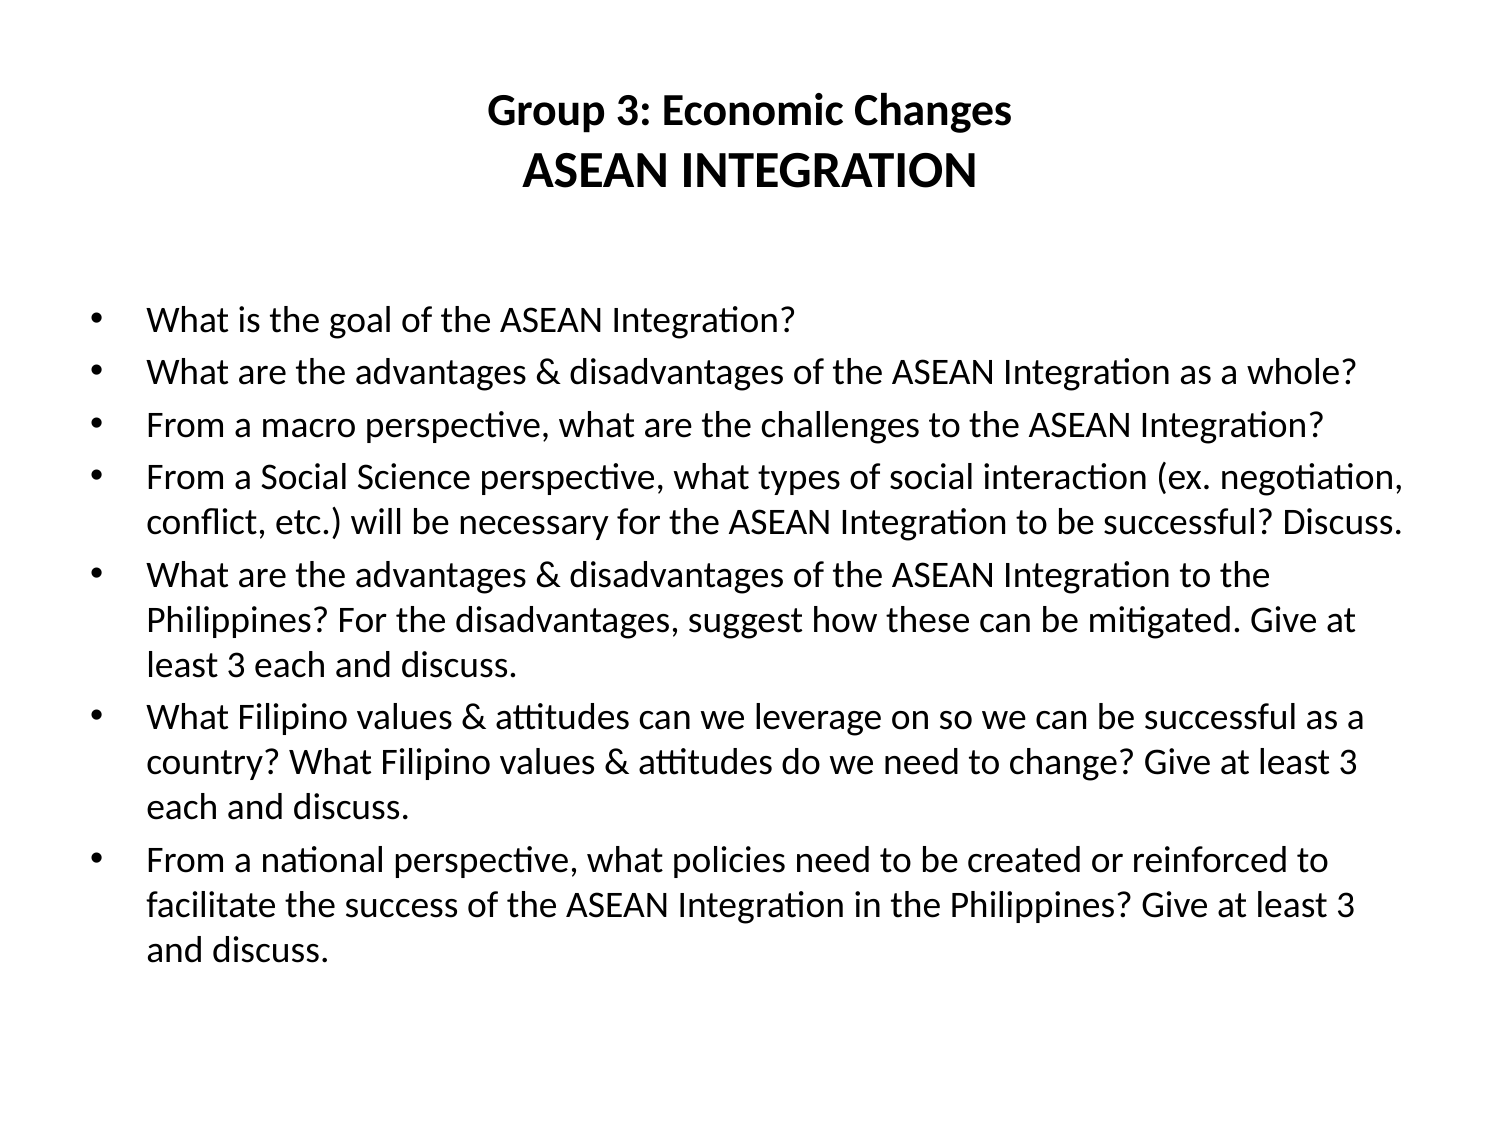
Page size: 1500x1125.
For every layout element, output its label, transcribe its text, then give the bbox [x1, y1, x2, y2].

title Group 3: Economic Changes ASEAN INTEGRATION [75, 45, 1425, 233]
list What is the goal of the ASEAN Integration? What are the advantages & disadvantages of the ASEAN Integration as a whole? From a macro perspective, what are the challenges to the ASEAN Integration? From a Social Science perspective, what types of social interaction (ex. negotiation, conflict, etc.) will be necessary for the ASEAN Integration to be successful? Discuss. What are the advantages & disadvantages of the ASEAN Integration to the Philippines? For the disadvantages, suggest how these can be mitigated. Give at least 3 each and discuss. What Filipino values & attitudes can we leverage on so we can be successful as a country? What Filipino values & attitudes do we need to change? Give at least 3 each and discuss. From a national perspective, what policies need to be created or reinforced to facilitate the success of the ASEAN Integration in the Philippines? Give at least 3 and discuss. [75, 287, 1425, 1030]
